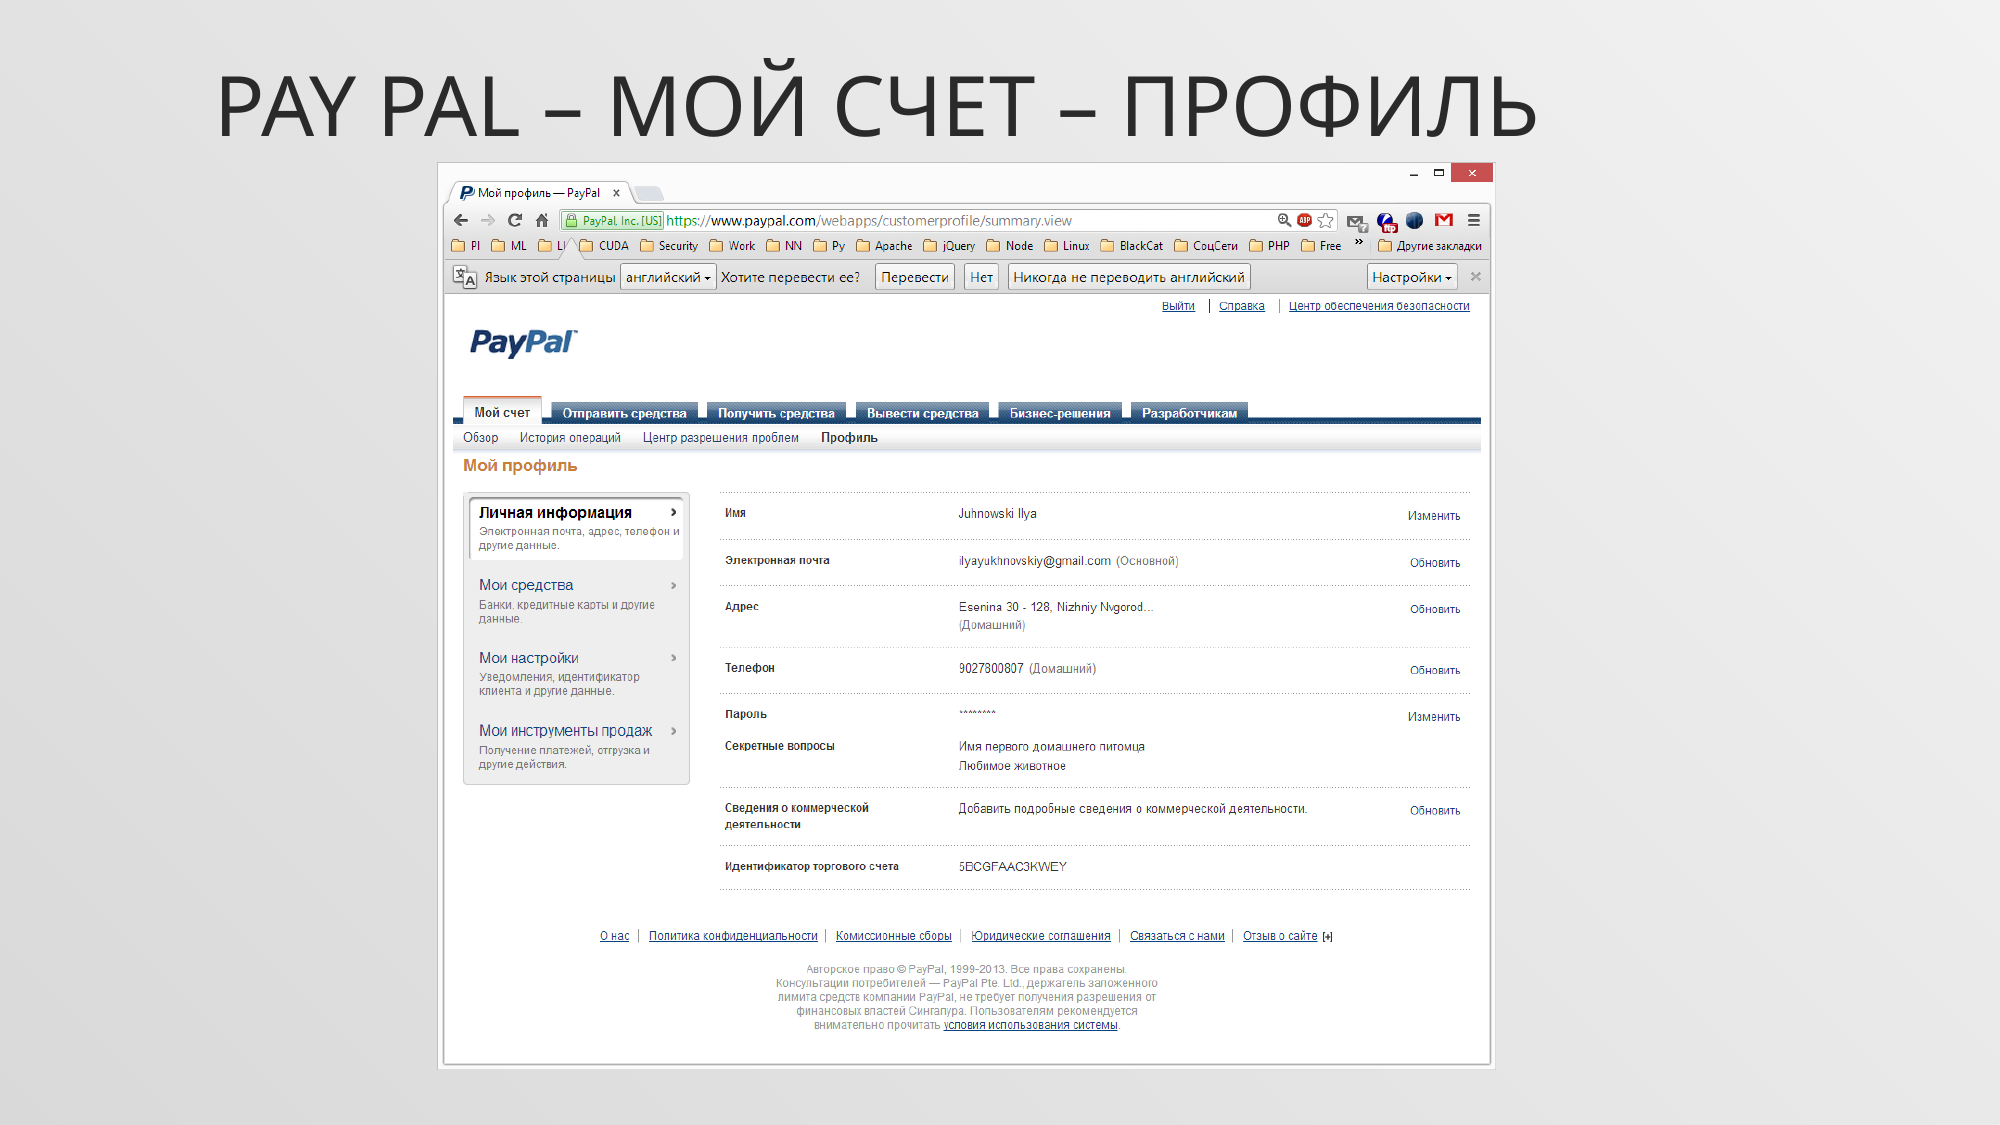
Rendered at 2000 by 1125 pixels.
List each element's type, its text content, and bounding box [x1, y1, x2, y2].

picture [437, 162, 1496, 1070]
title Pay pal – мой счет – профиль [199, 45, 1800, 163]
